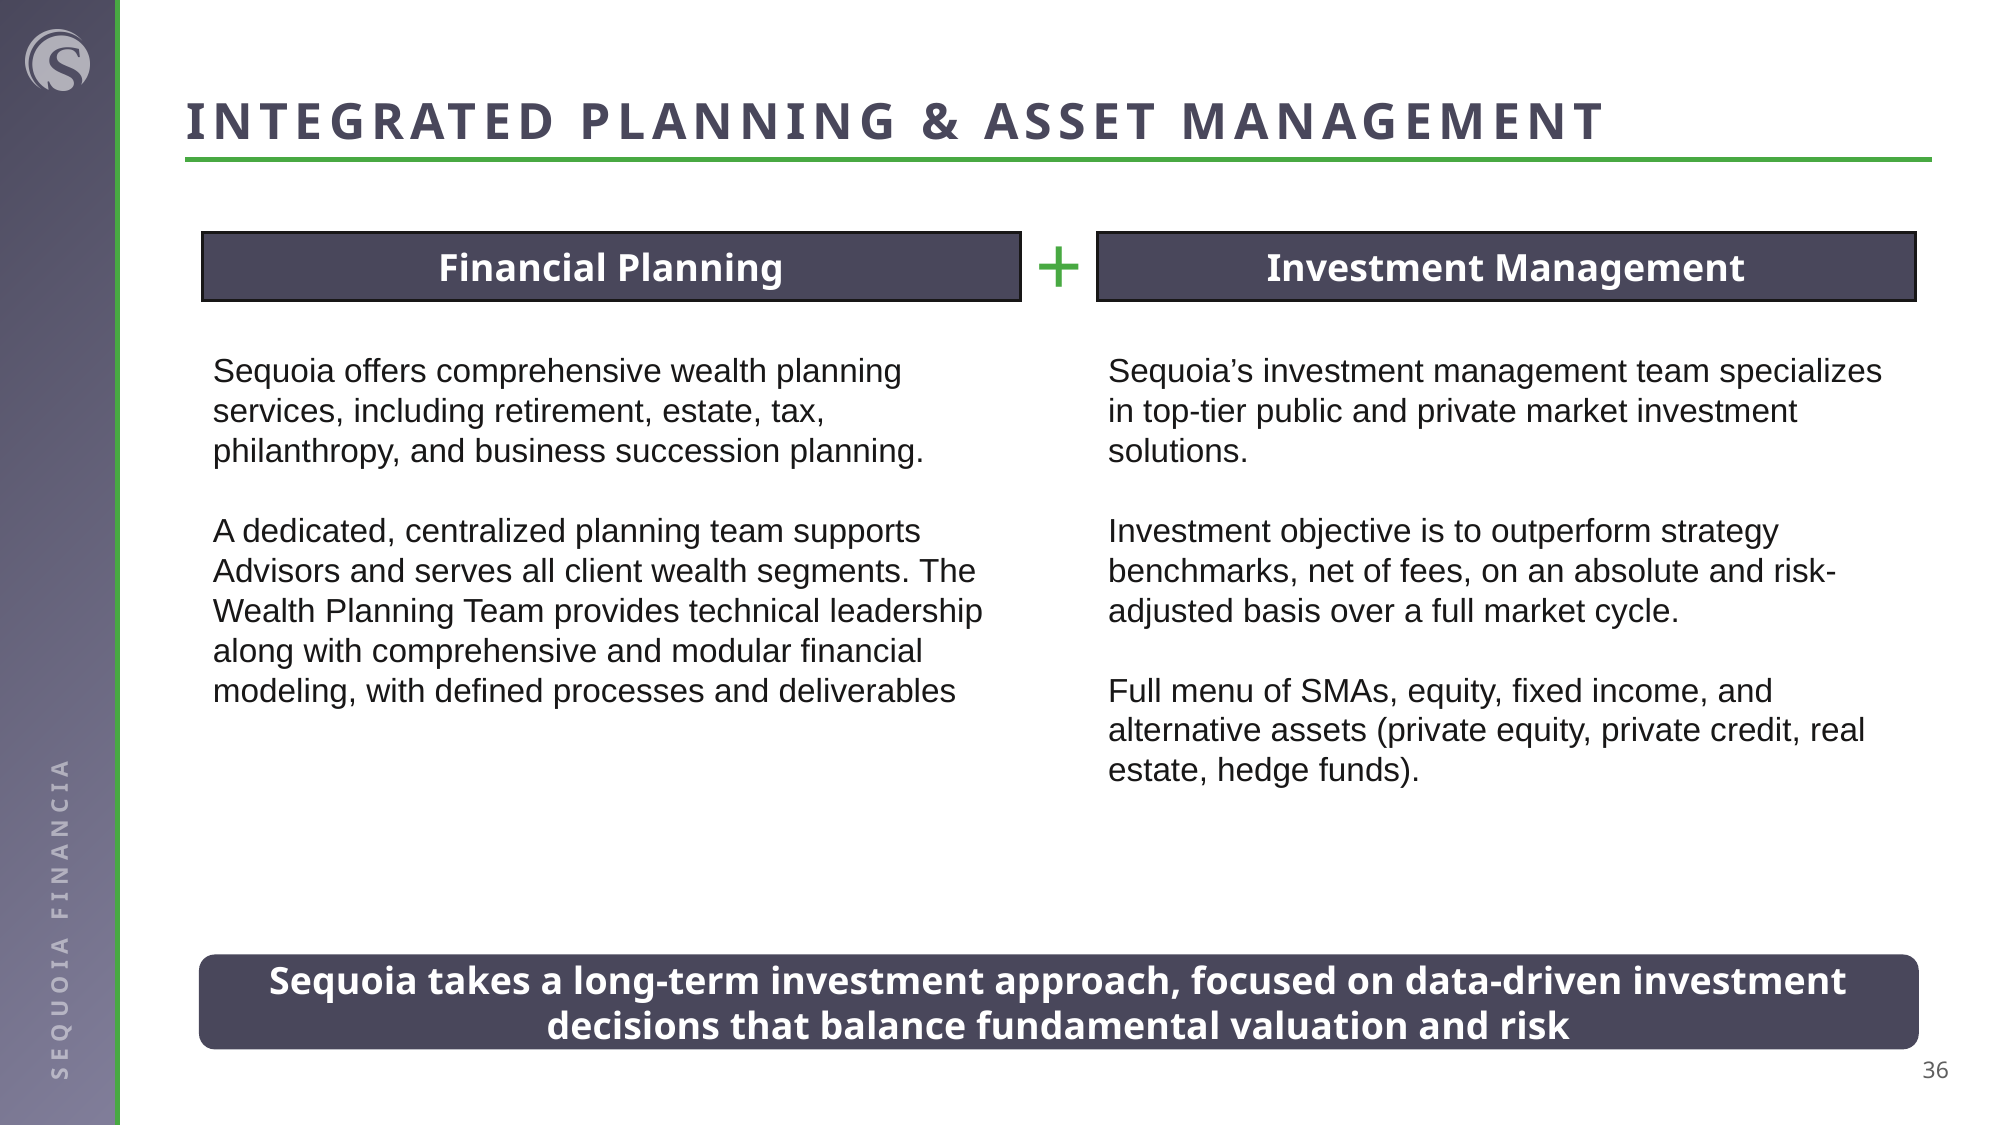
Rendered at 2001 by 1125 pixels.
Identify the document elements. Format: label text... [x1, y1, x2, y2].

title INTEGRATED PLANNING & ASSET MANAGEMENT [171, 88, 1933, 159]
text_box Investment Management [1096, 232, 1917, 302]
text_box Financial Planning [201, 232, 1021, 302]
text_box Sequoia takes a long-term investment approach, focused on data-driven investment decisions that balance fundamental valuation and risk [198, 954, 1919, 1050]
text_box Sequoia offers comprehensive wealth planning services, including retirement, estate, tax, philanthropy, and business succession planning. A dedicated, centralized planning team supports Advisors and serves all client wealth segments. The Wealth Planning Team provides technical leadership along with comprehensive and modular financial modeling, with defined processes and deliverables [198, 341, 1025, 716]
text_box + [1010, 205, 1107, 321]
slide_number 36 [1879, 1048, 1964, 1109]
text_box Sequoia’s investment management team specializes in top-tier public and private market investment solutions. Investment objective is to outperform strategy benchmarks, net of fees, on an absolute and risk-adjusted basis over a full market cycle. Full menu of SMAs, equity, fixed income, and alternative assets (private equity, private credit, real estate, hedge funds). [1093, 341, 1920, 916]
